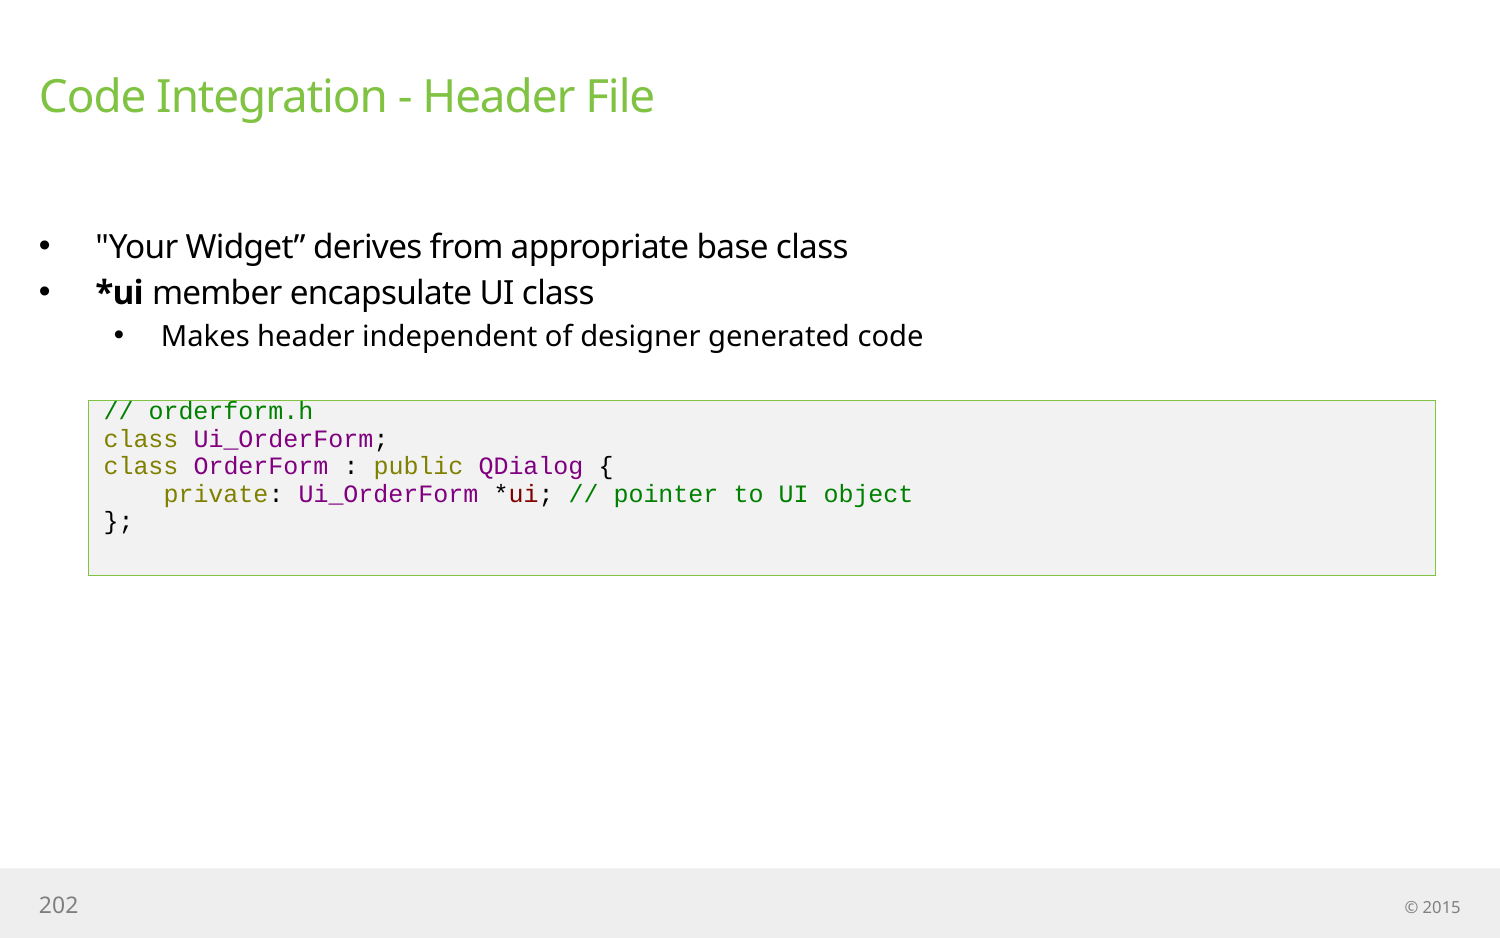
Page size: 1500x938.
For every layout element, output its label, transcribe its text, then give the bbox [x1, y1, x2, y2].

list "Your Widget” derives from appropriate base class *ui member encapsulate UI class Makes header independent of designer generated code [39, 224, 1471, 846]
text_box // orderform.h class Ui_OrderForm; class OrderForm : public QDialog { private: Ui_OrderForm *ui; // pointer to UI object }; [88, 400, 1436, 576]
footer © 2015 [1188, 896, 1461, 917]
title Code Integration - Header File [39, 66, 1052, 195]
slide_number 202 [39, 892, 410, 921]
